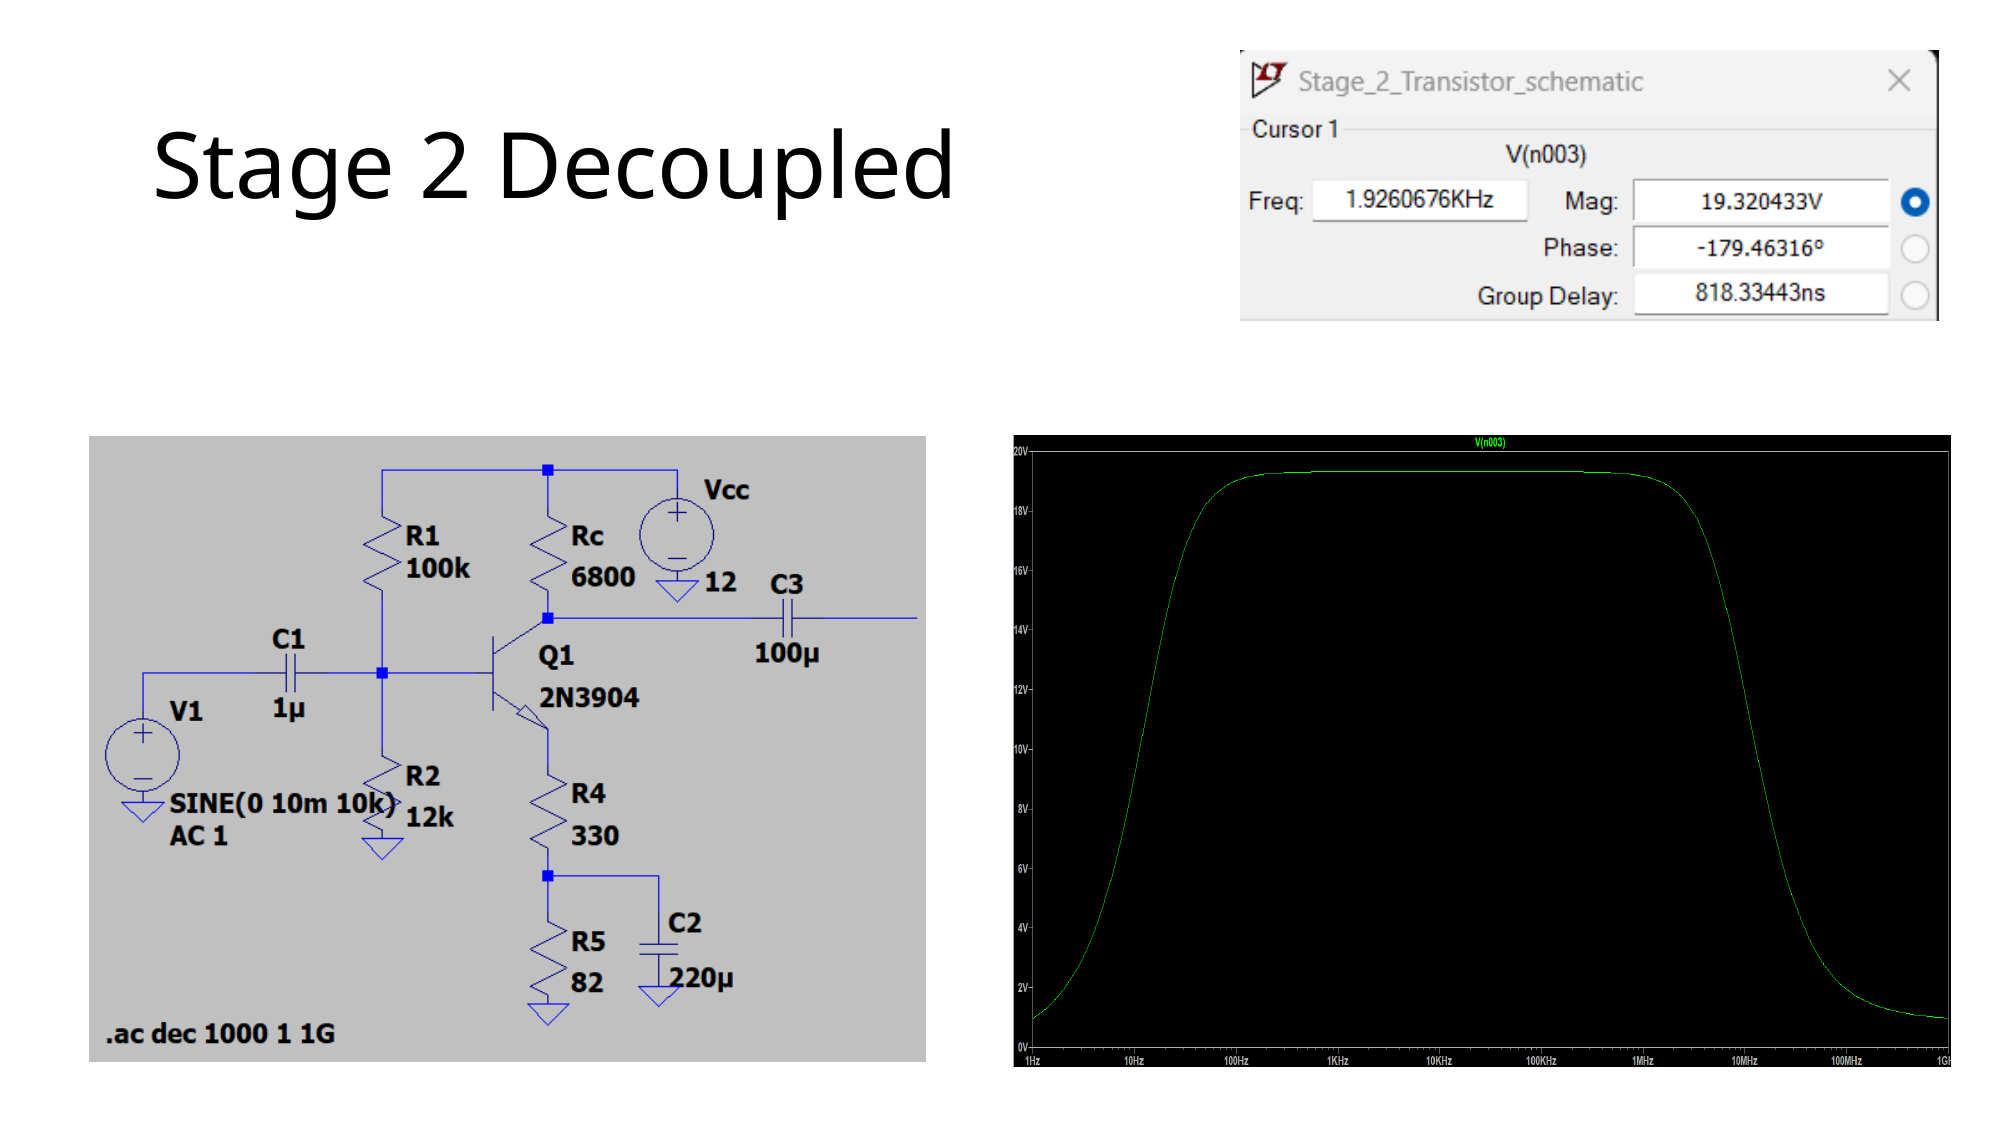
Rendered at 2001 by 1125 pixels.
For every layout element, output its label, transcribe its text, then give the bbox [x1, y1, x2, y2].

picture [1239, 50, 1940, 322]
picture [1012, 434, 1952, 1067]
picture [89, 435, 926, 1063]
title Stage 2 Decoupled [137, 59, 1239, 278]
